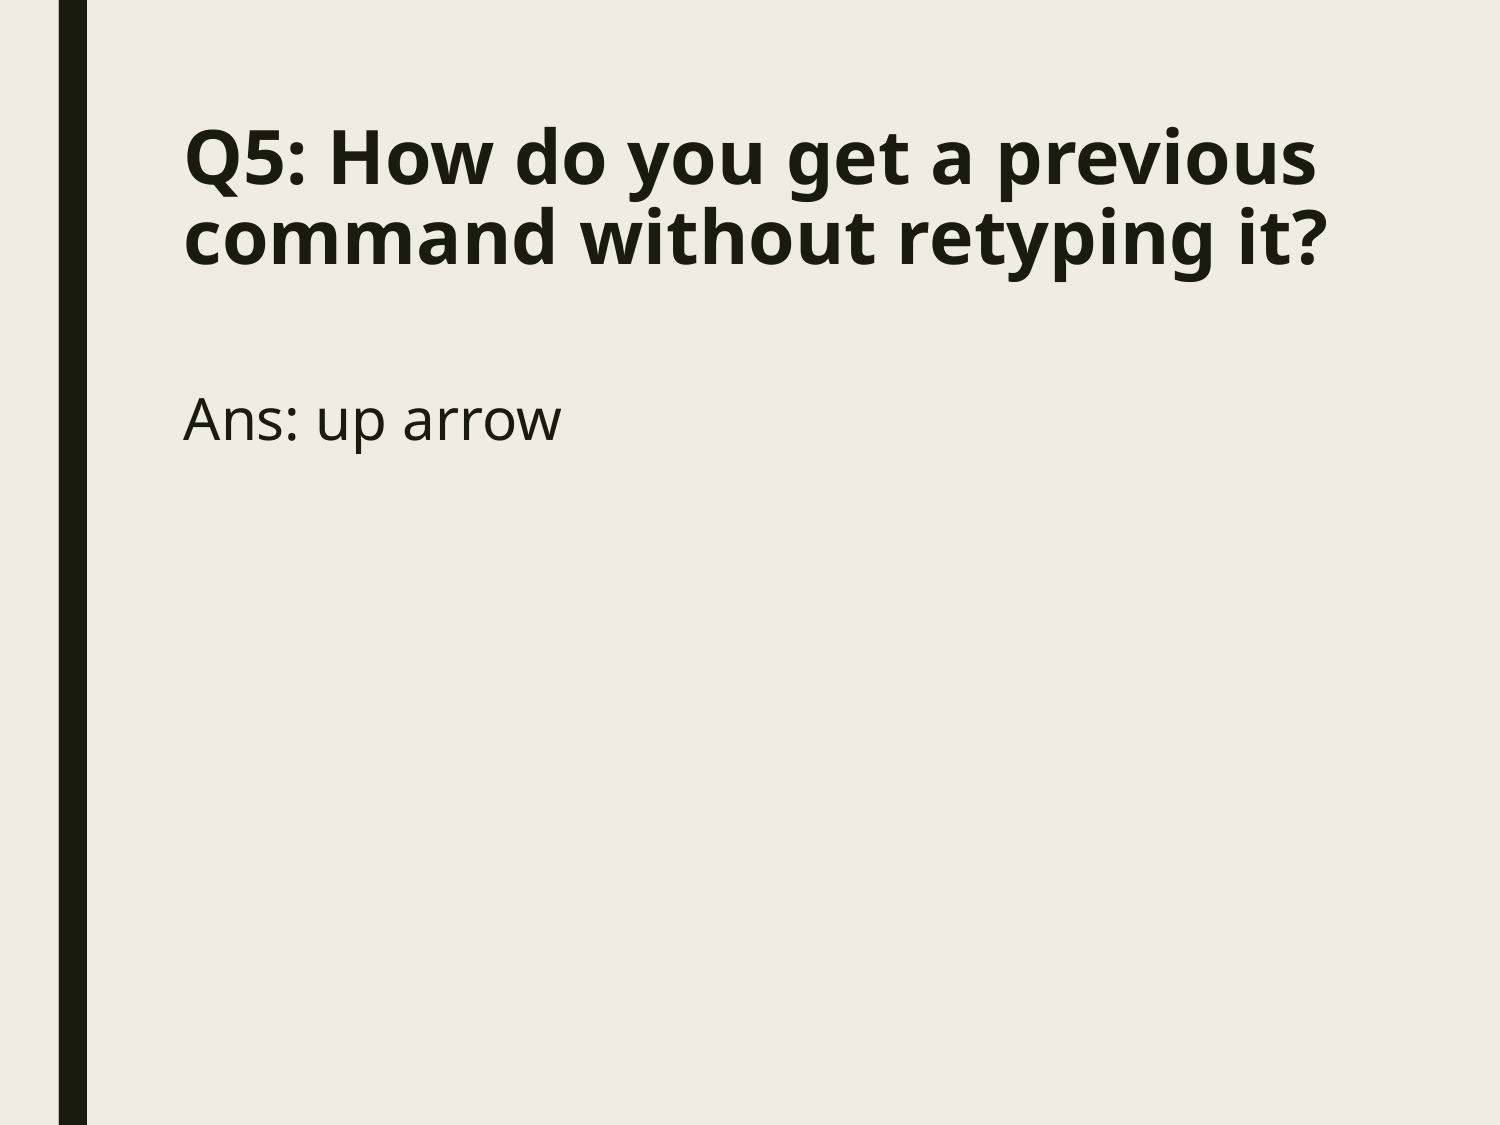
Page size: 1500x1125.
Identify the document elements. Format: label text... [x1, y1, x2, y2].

list Ans: up arrow [168, 375, 1351, 963]
title Q5: How do you get a previous command without retyping it? [168, 112, 1351, 357]
